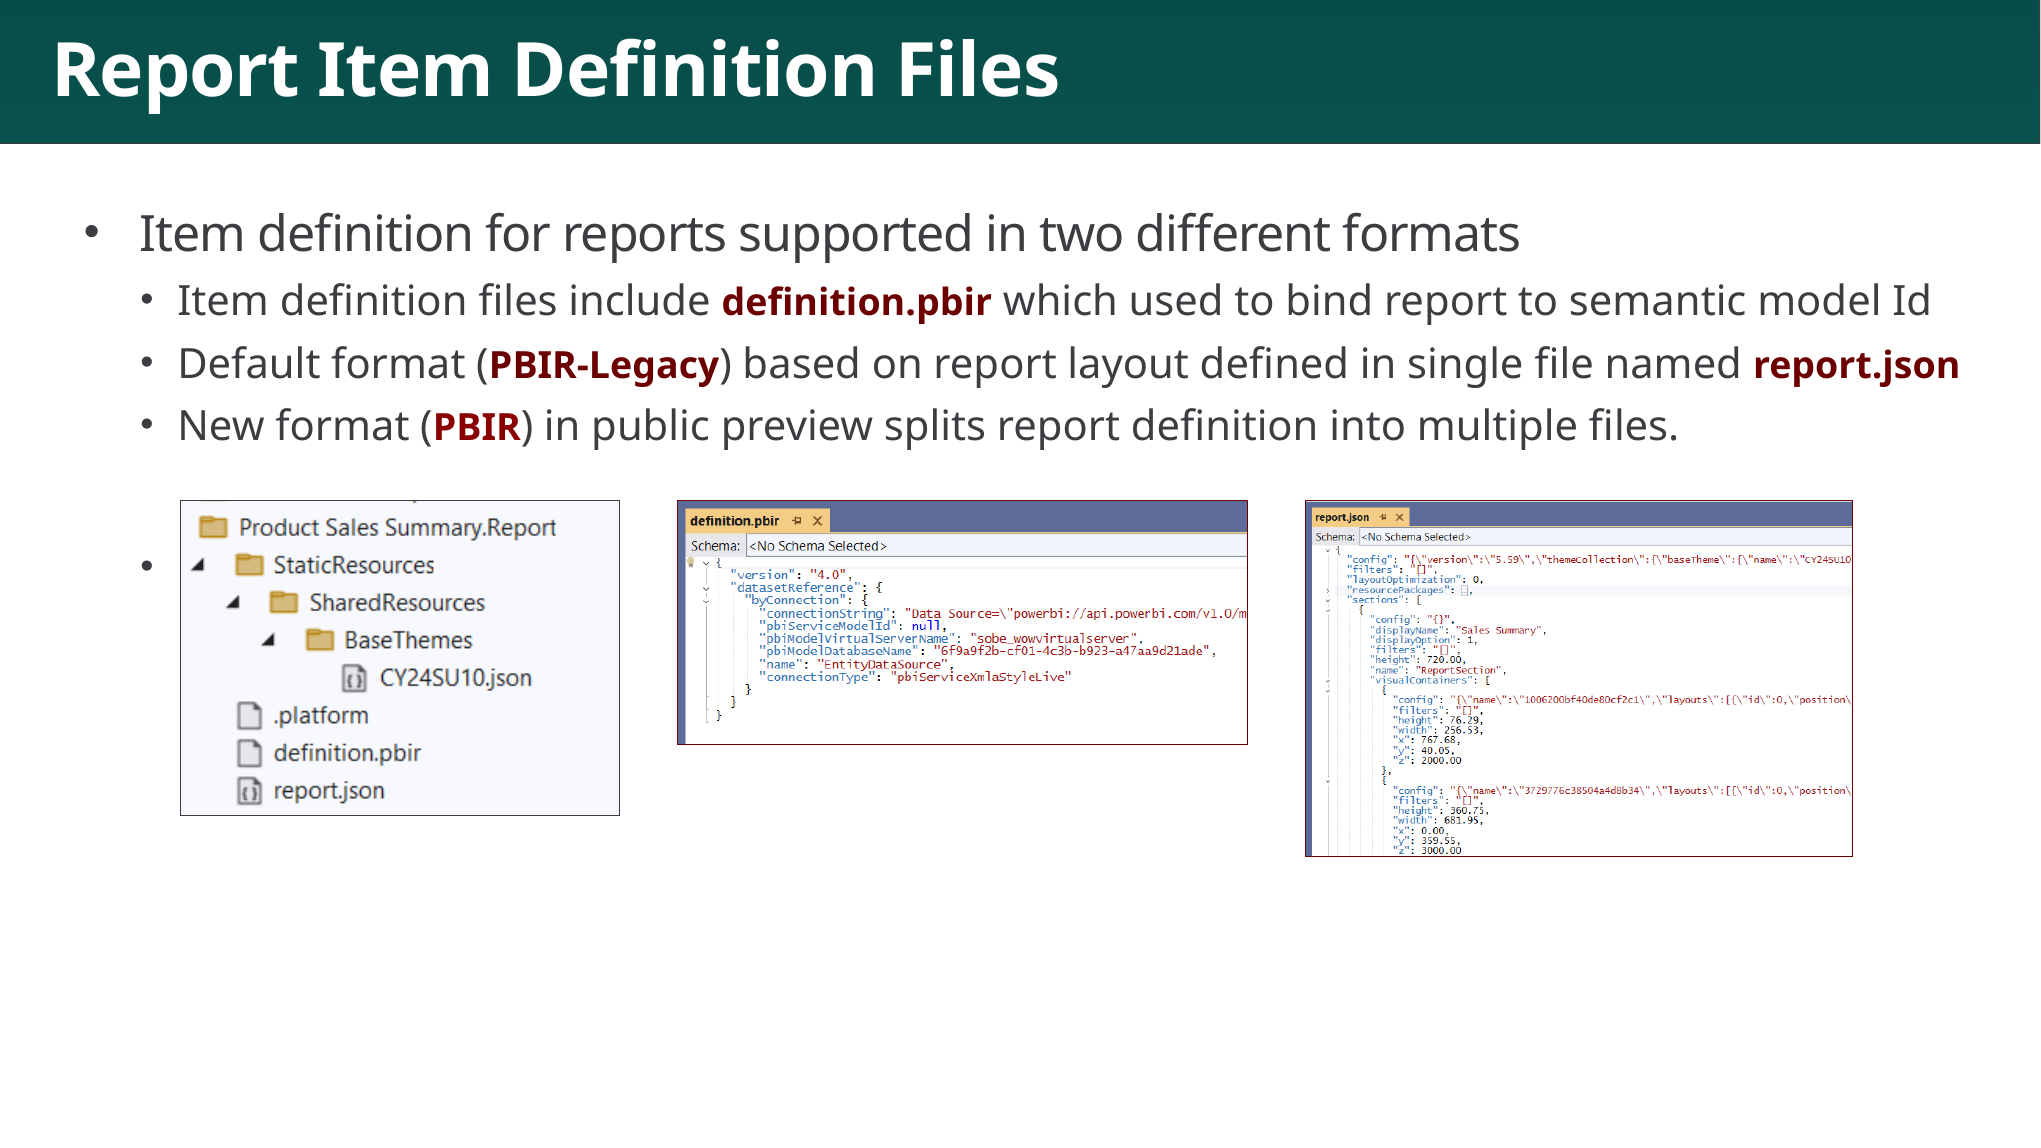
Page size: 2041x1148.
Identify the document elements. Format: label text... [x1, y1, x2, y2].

picture [677, 499, 1249, 745]
picture [1305, 499, 1854, 857]
title Report Item Definition Files [51, 31, 1988, 113]
picture [180, 499, 621, 817]
list Item definition for reports supported in two different formats Item definition files include definition.pbir which used to bind report to semantic model Id Default format (PBIR-Legacy) based on report layout defined in single file named report.json New format (PBIR) in public preview splits report definition into multiple files. . and definition [83, 201, 1988, 578]
